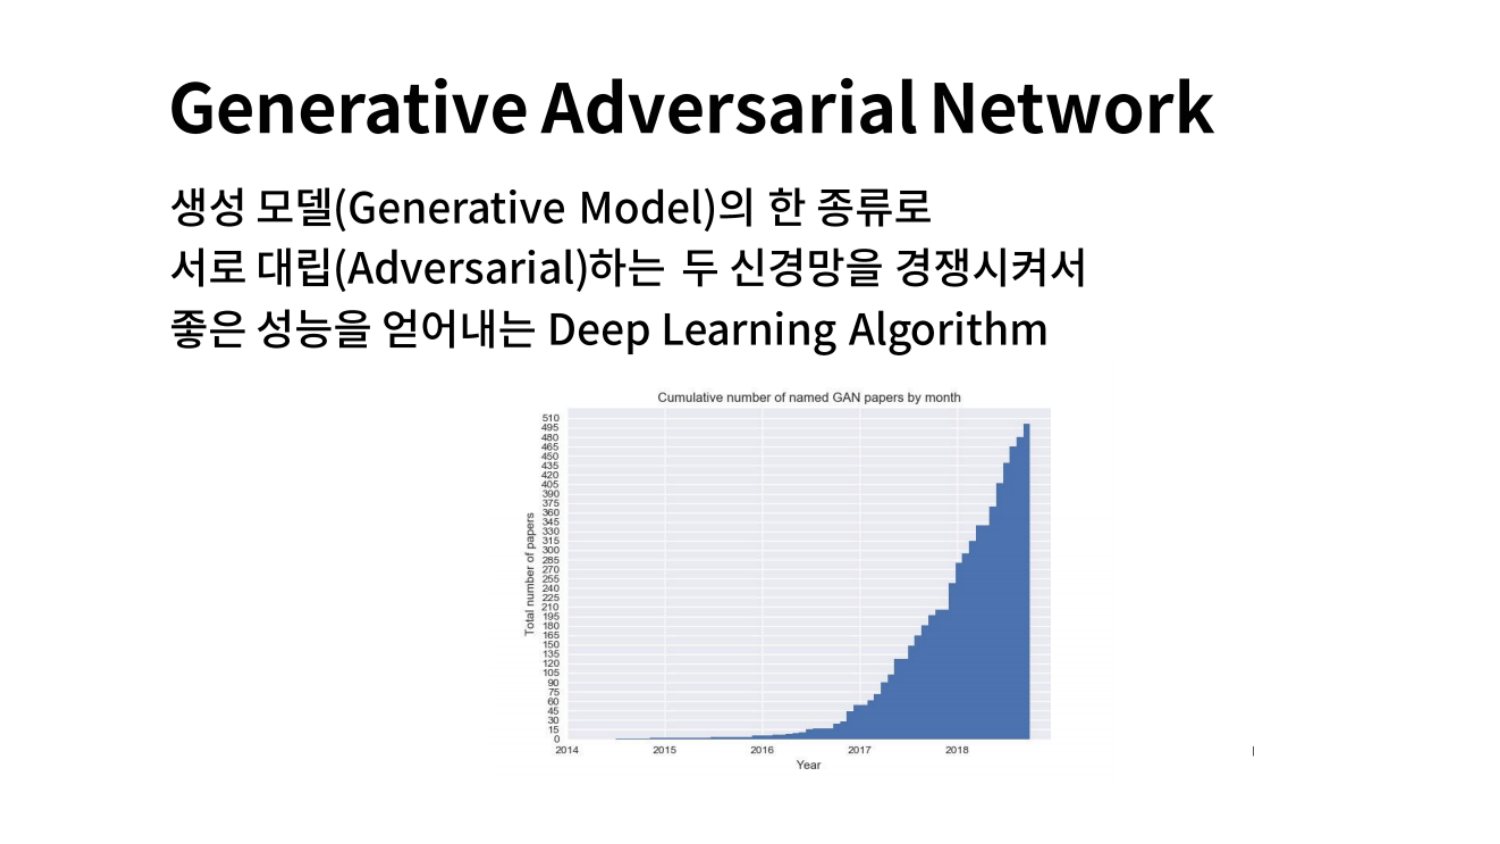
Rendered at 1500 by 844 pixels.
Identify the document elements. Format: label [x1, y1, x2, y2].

picture [157, 60, 1255, 784]
